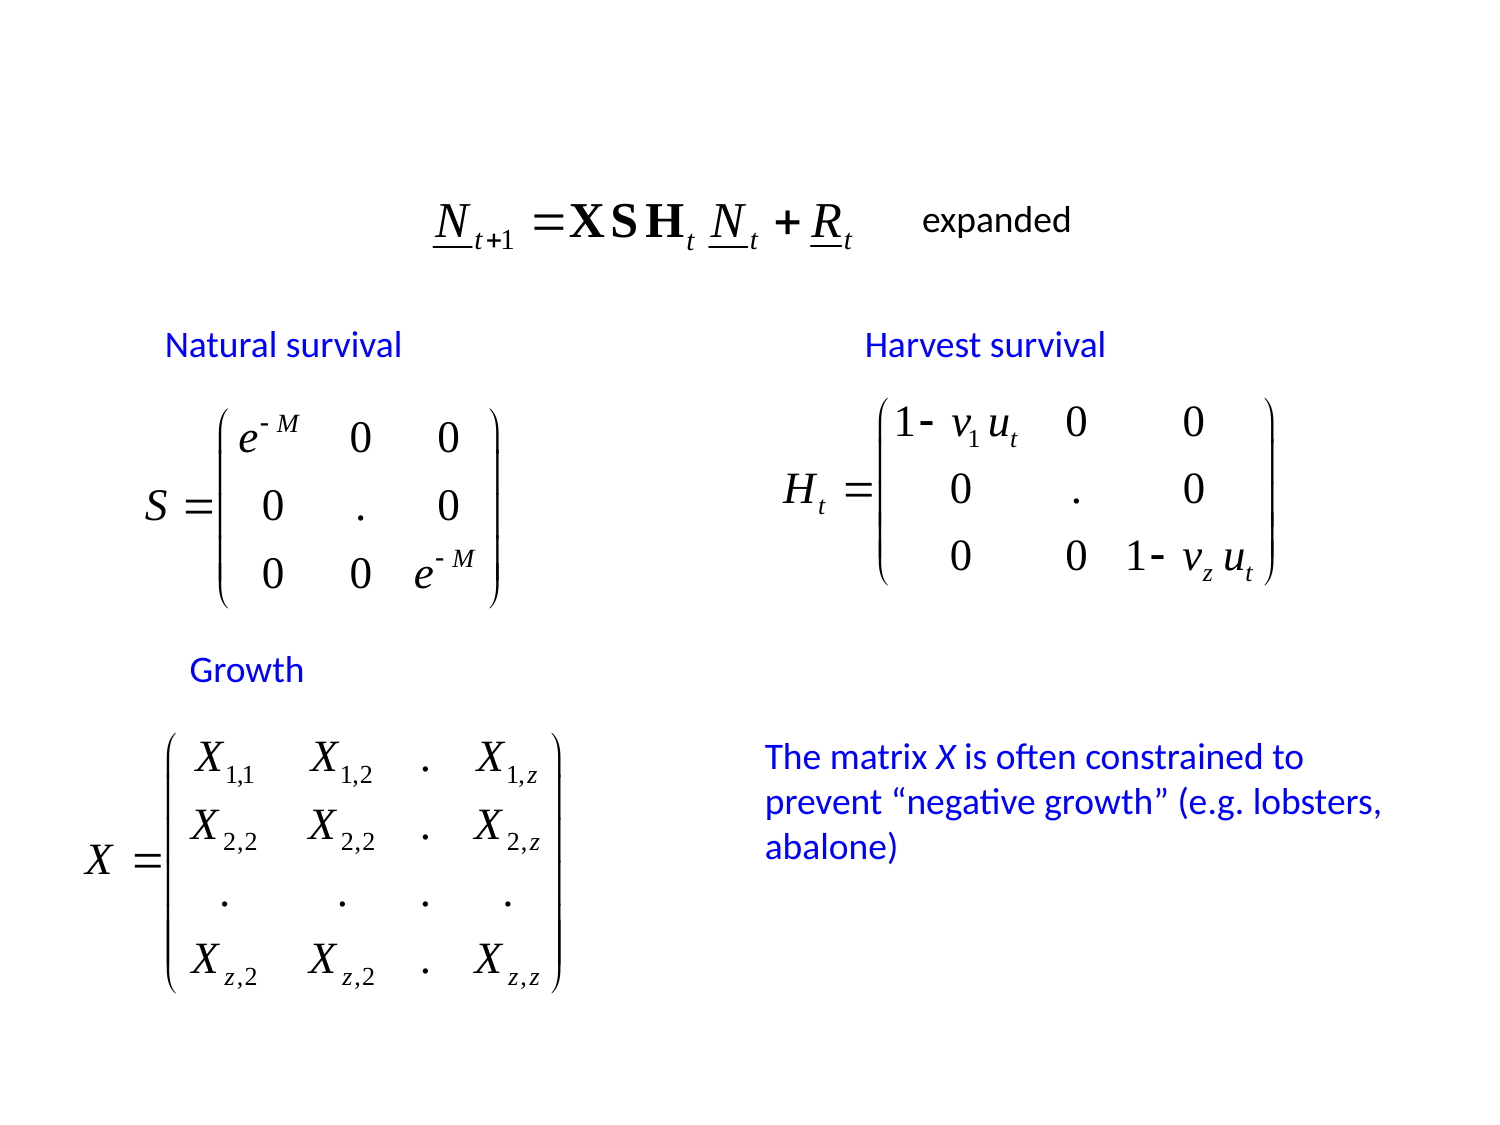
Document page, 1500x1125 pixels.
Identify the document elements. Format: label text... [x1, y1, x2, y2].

text_box Harvest survival [849, 312, 1263, 373]
text_box expanded [907, 187, 1088, 248]
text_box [774, 387, 1287, 597]
text_box Natural survival [149, 312, 525, 373]
text_box Growth [174, 637, 550, 698]
text_box The matrix X is often constrained to prevent “negative growth” (e.g. lobsters, abalone) [749, 724, 1405, 875]
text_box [74, 724, 574, 1003]
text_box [424, 187, 864, 263]
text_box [137, 399, 514, 619]
